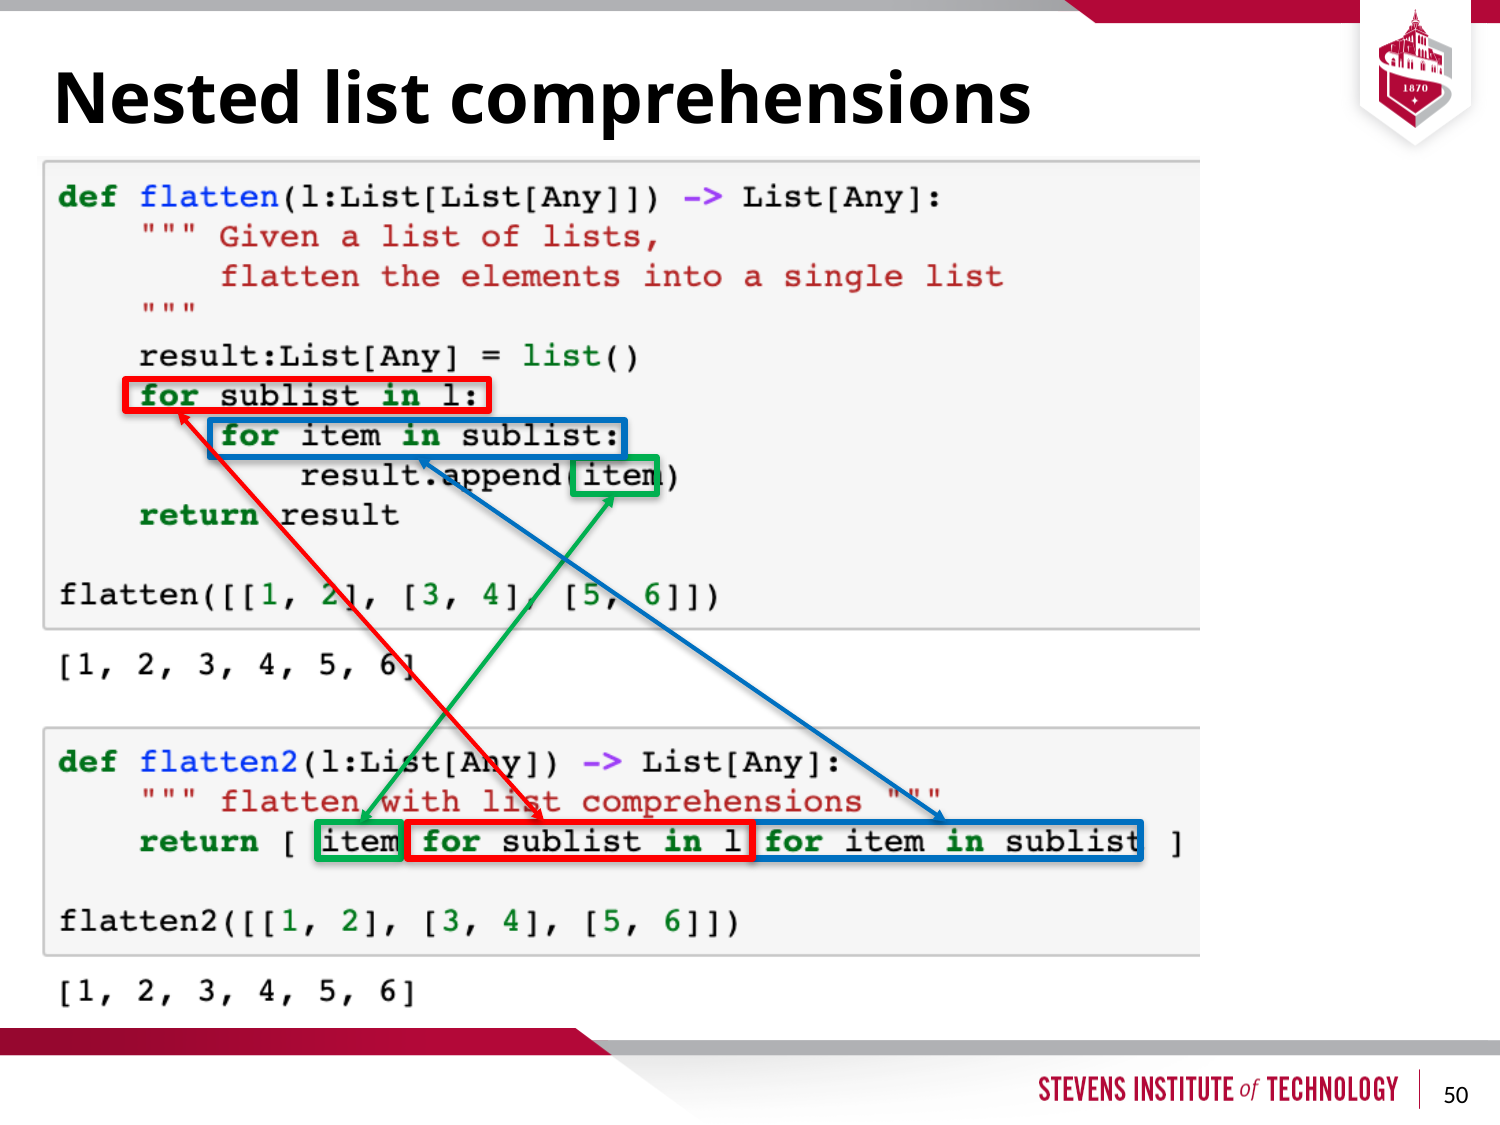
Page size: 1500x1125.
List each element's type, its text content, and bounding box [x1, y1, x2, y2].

title Nested list comprehensions [37, 45, 1338, 150]
picture [0, 1028, 1500, 1125]
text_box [549, 457, 947, 822]
picture [0, 0, 1500, 1016]
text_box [177, 411, 545, 822]
slide_number 50 [1428, 1071, 1490, 1108]
